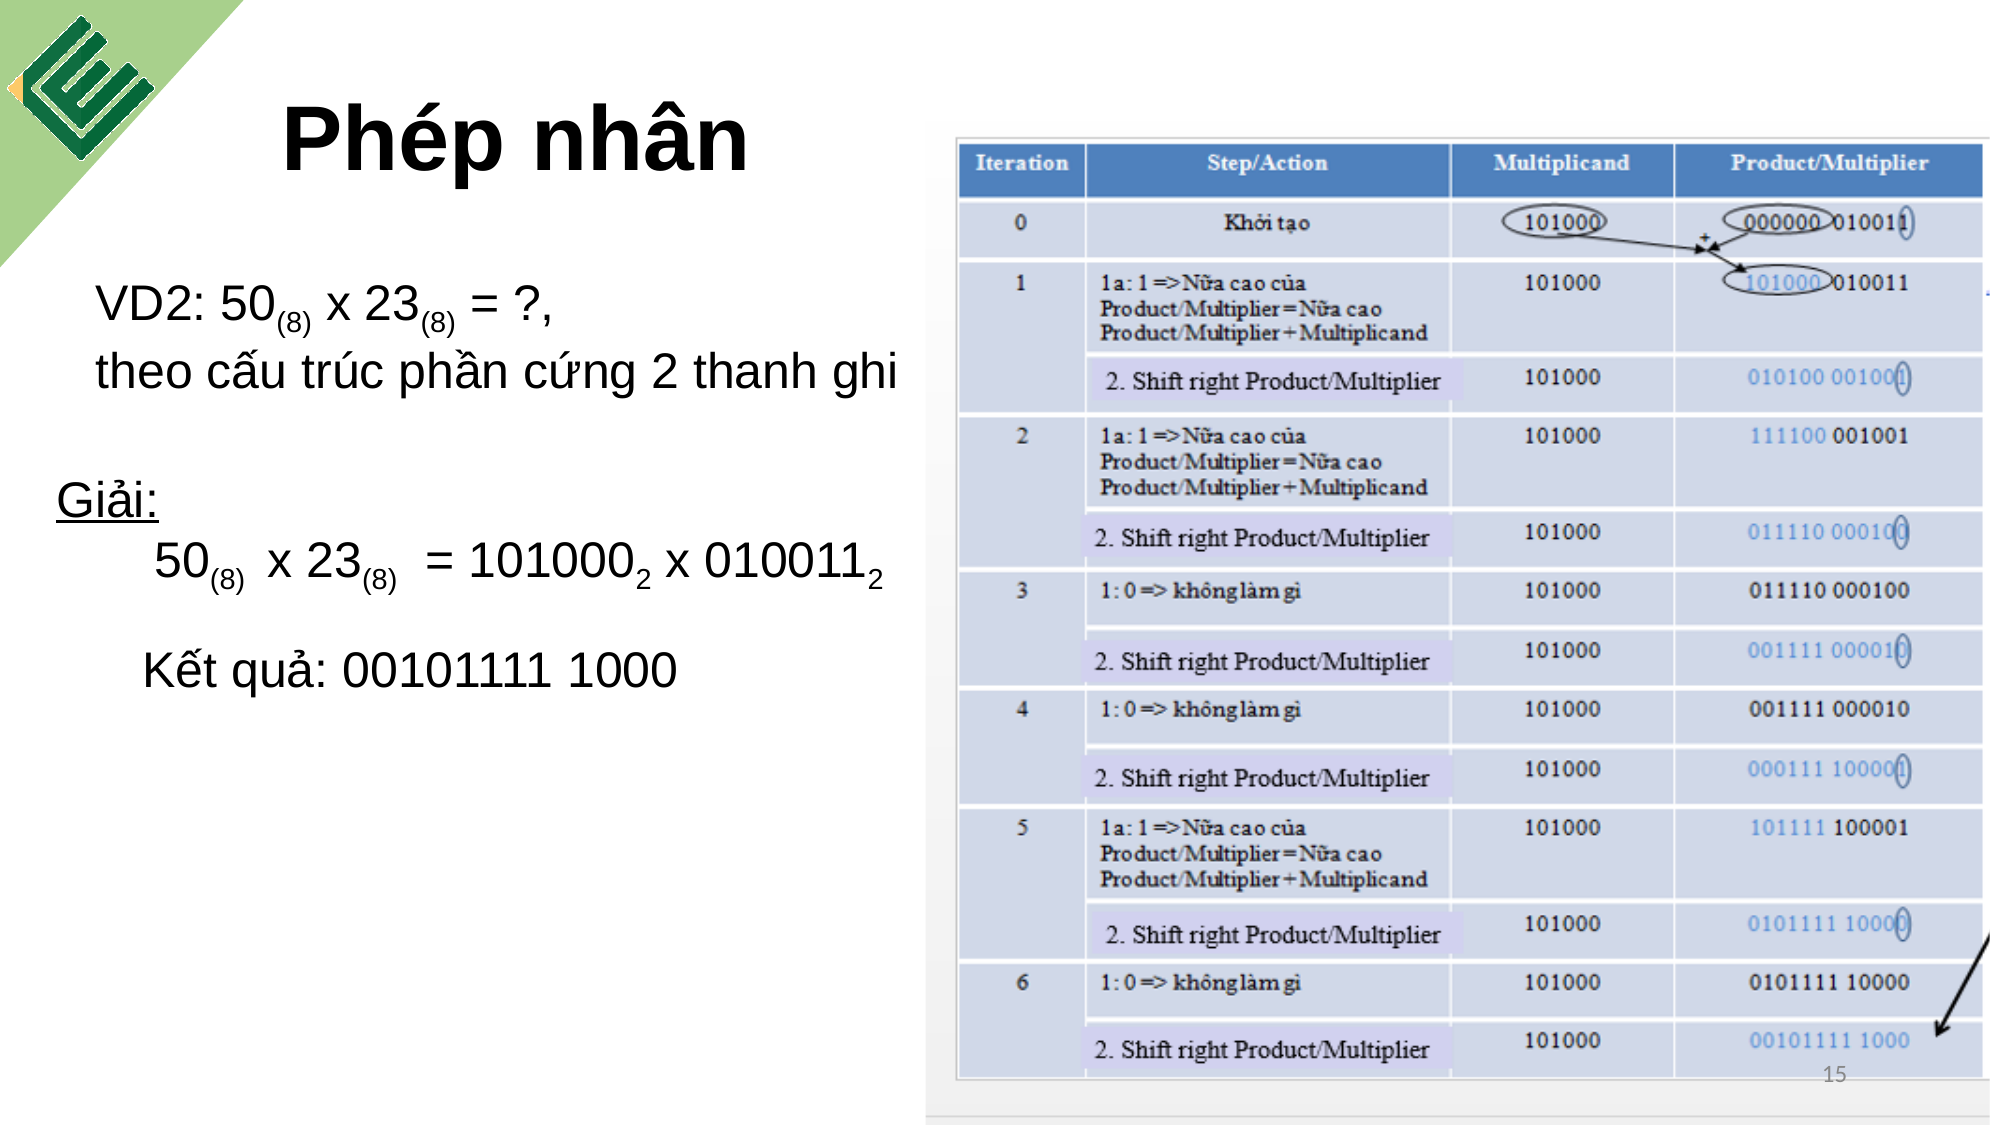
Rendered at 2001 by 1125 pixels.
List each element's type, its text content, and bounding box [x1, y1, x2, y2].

text_box Phép nhân [266, 92, 1783, 262]
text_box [0, 0, 251, 276]
text_box Giải: 50(8) x 23(8) = 1010002 x 0100112 [41, 459, 920, 603]
text_box VD2: 50(8) x 23(8) = ?, theo cấu trúc phần cứng 2 thanh ghi [80, 262, 920, 406]
text_box Kết quả: 00101111 1000 [124, 630, 697, 706]
picture [925, 120, 1990, 1125]
